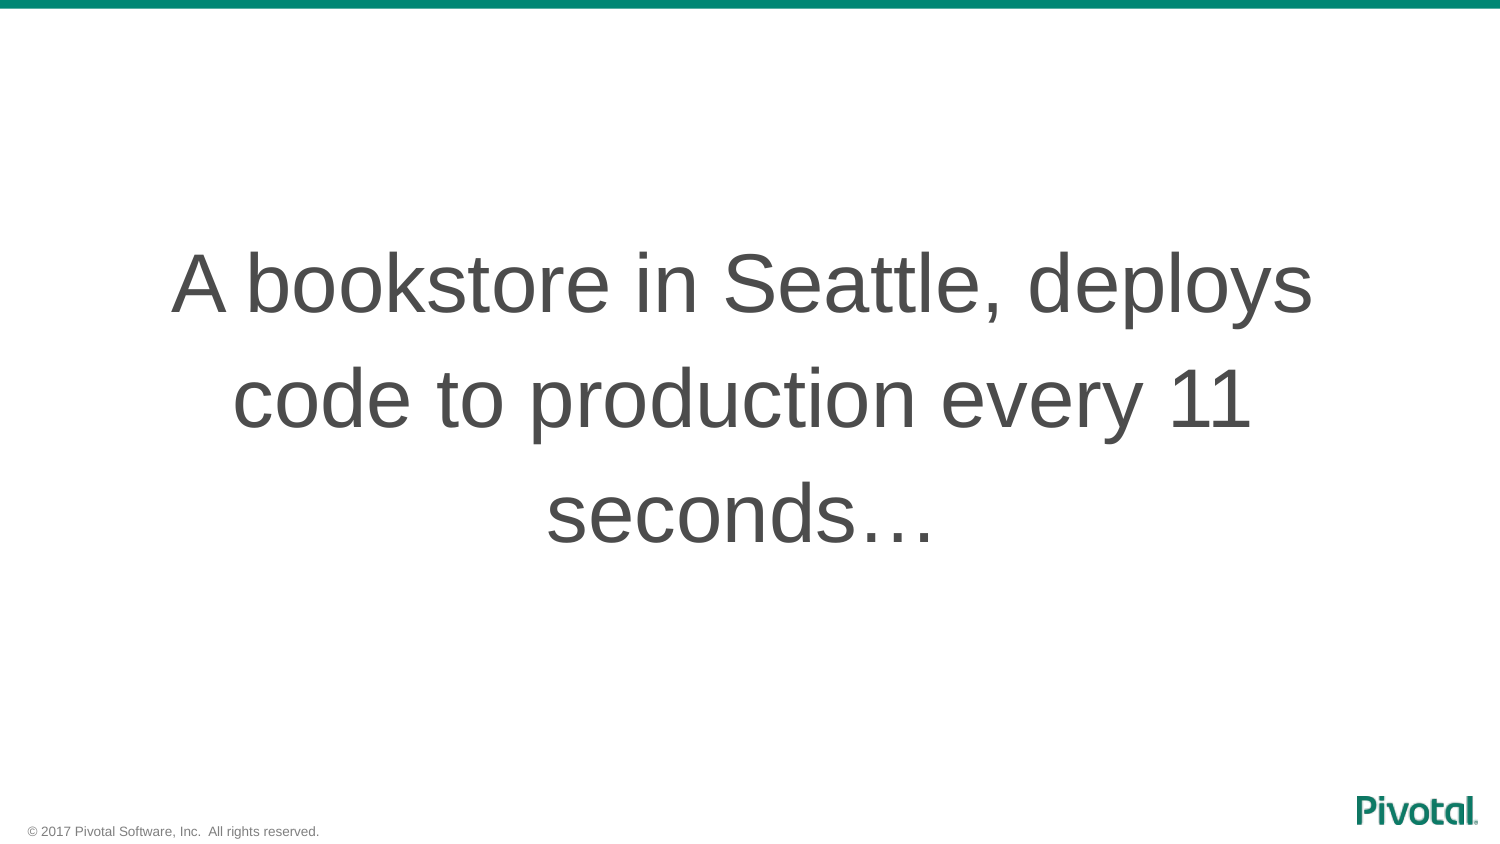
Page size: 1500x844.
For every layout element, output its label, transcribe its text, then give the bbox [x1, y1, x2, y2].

list A bookstore in Seattle, deploys code to production every 11 seconds… [47, 199, 1440, 730]
picture [1357, 796, 1478, 825]
